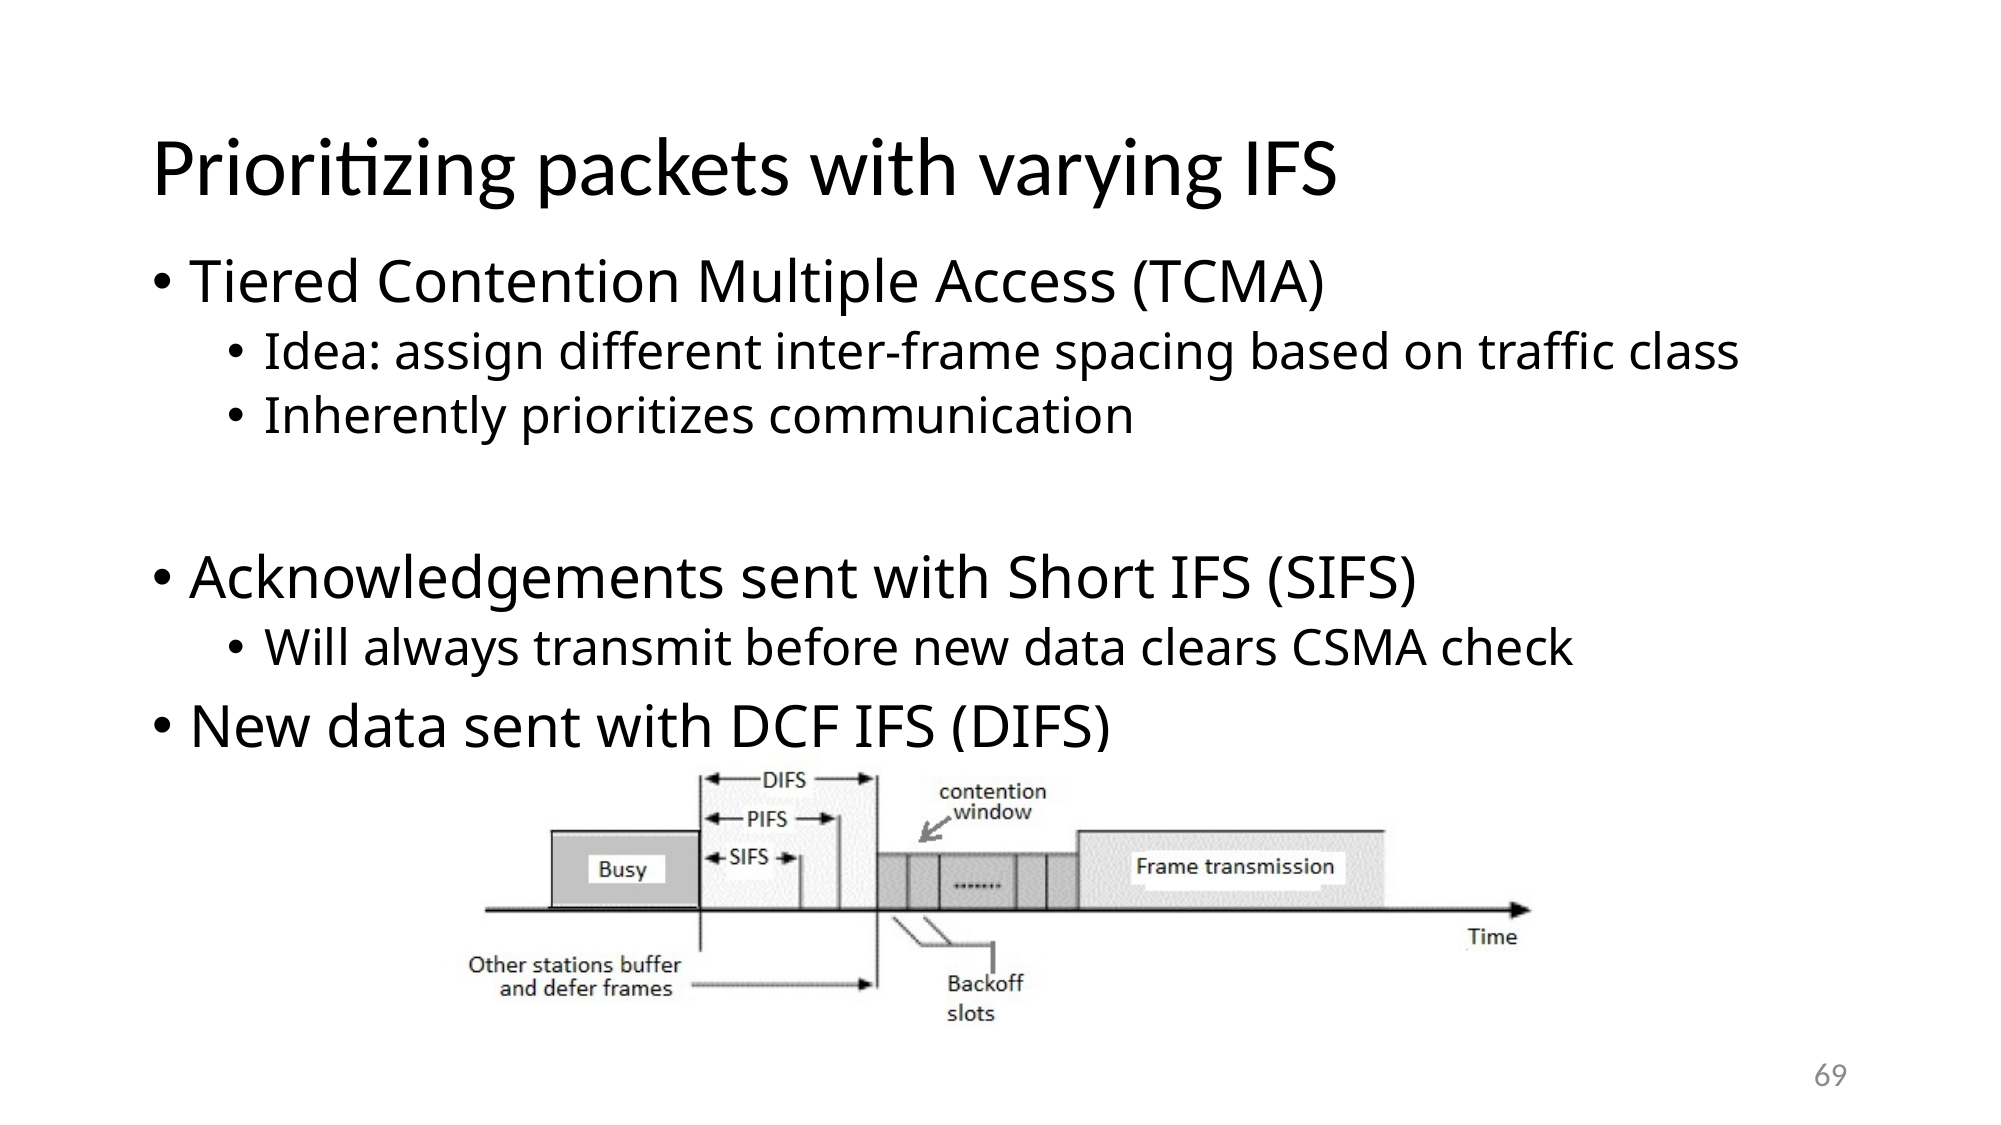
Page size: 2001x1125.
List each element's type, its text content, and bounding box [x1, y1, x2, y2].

list Tiered Contention Multiple Access (TCMA) Idea: assign different inter-frame spacing based on traffic class Inherently prioritizes communication Acknowledgements sent with Short IFS (SIFS) Will always transmit before new data clears CSMA check New data sent with DCF IFS (DIFS) [137, 245, 1863, 959]
slide_number 69 [1412, 1042, 1863, 1103]
title Prioritizing packets with varying IFS [137, 59, 1863, 245]
picture [445, 752, 1554, 1043]
